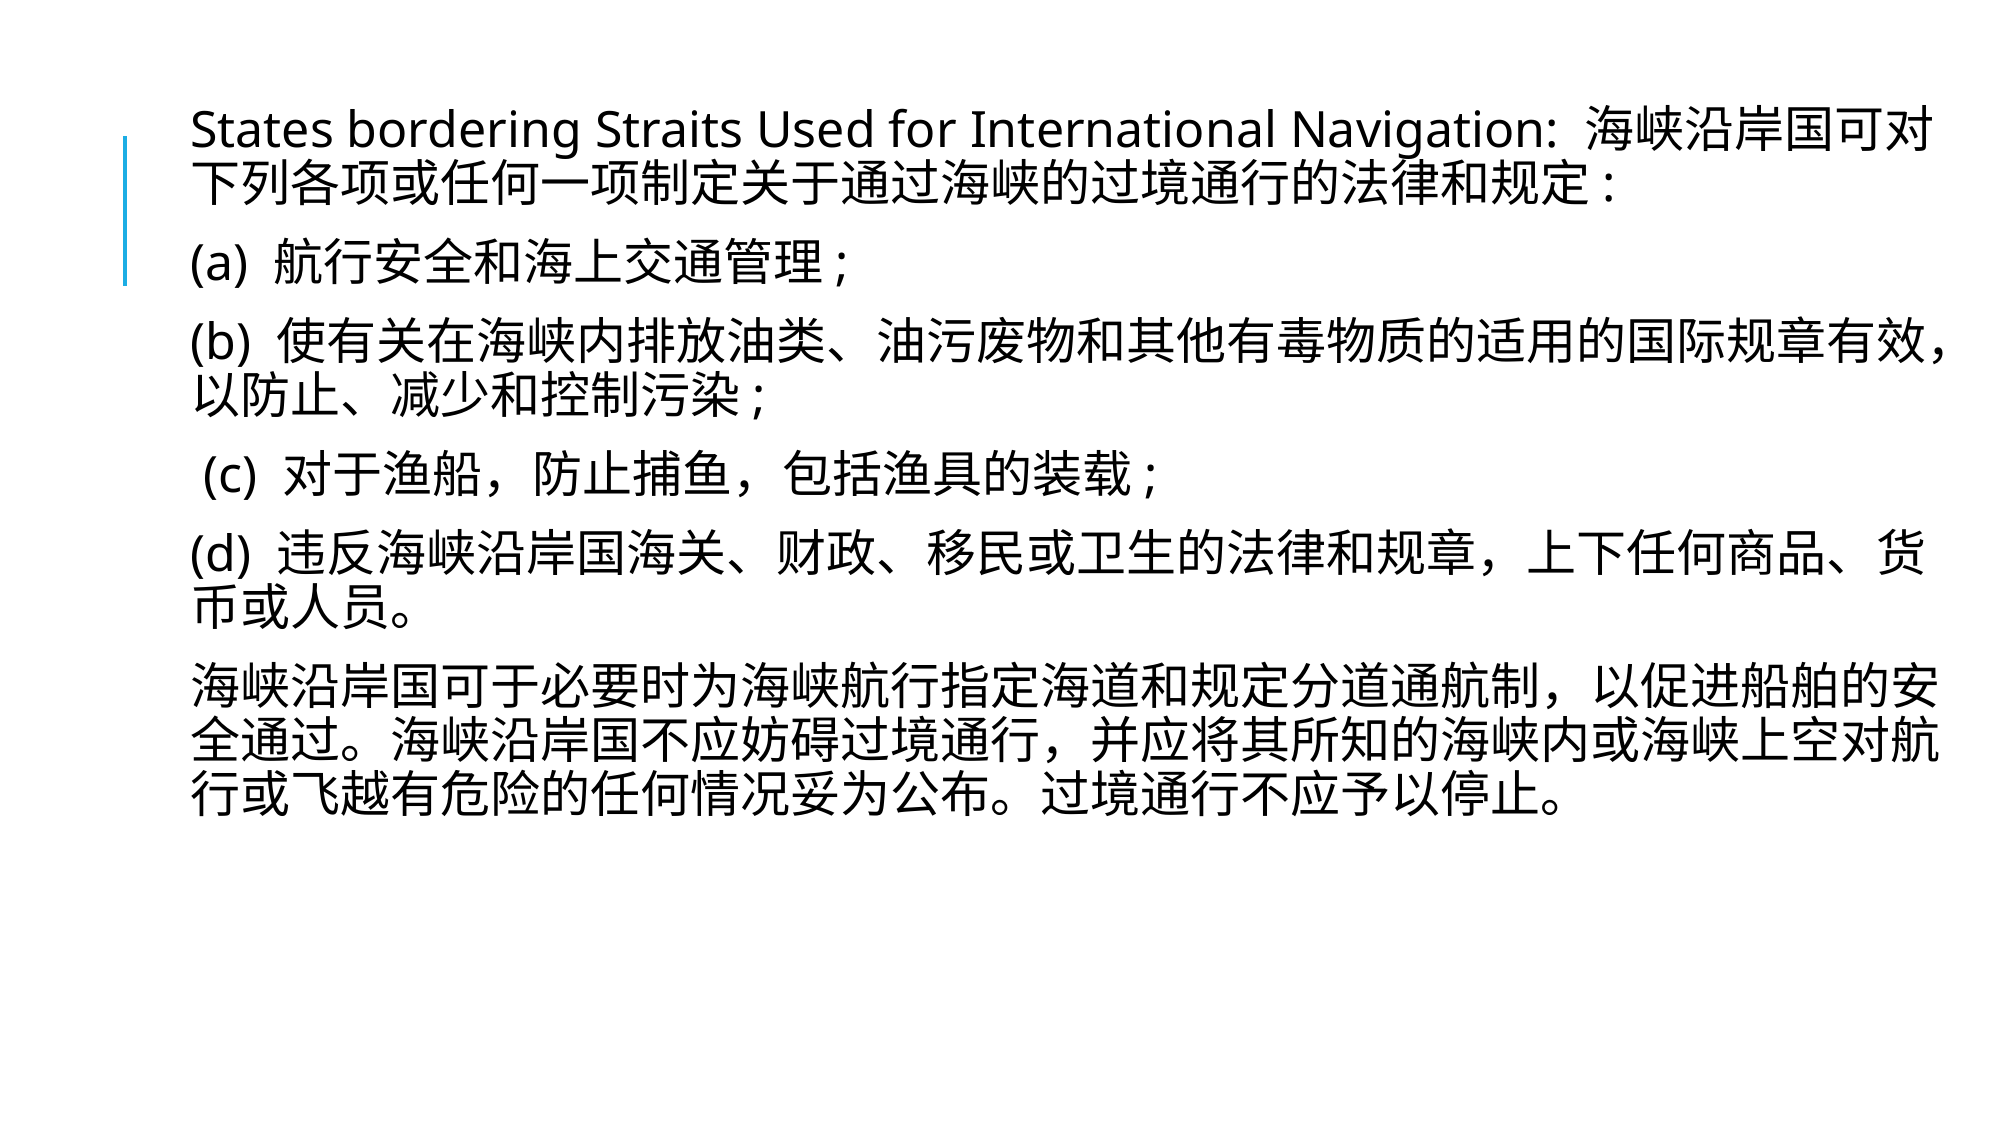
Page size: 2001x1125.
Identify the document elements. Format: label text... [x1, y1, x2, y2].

list States bordering Straits Used for International Navigation: 海峡沿岸国可对下列各项或任何一项制定关于通过海峡的过境通行的法律和规定: (a) 航行安全和海上交通管理; (b) 使有关在海峡内排放油类、油污废物和其他有毒物质的适用的国际规章有效，以防止、减少和控制污染; (c) 对于渔船，防止捕鱼，包括渔具的装载; (d) 违反海峡沿岸国海关、财政、移民或卫生的法律和规章，上下任何商品、货币或人员。 海峡沿岸国可于必要时为海峡航行指定海道和规定分道通航制，以促进船舶的安全通过。海峡沿岸国不应妨碍过境通行，并应将其所知的海峡内或海峡上空对航行或飞越有危险的任何情况妥为公布。过境通行不应予以停止。 [168, 97, 1975, 1035]
